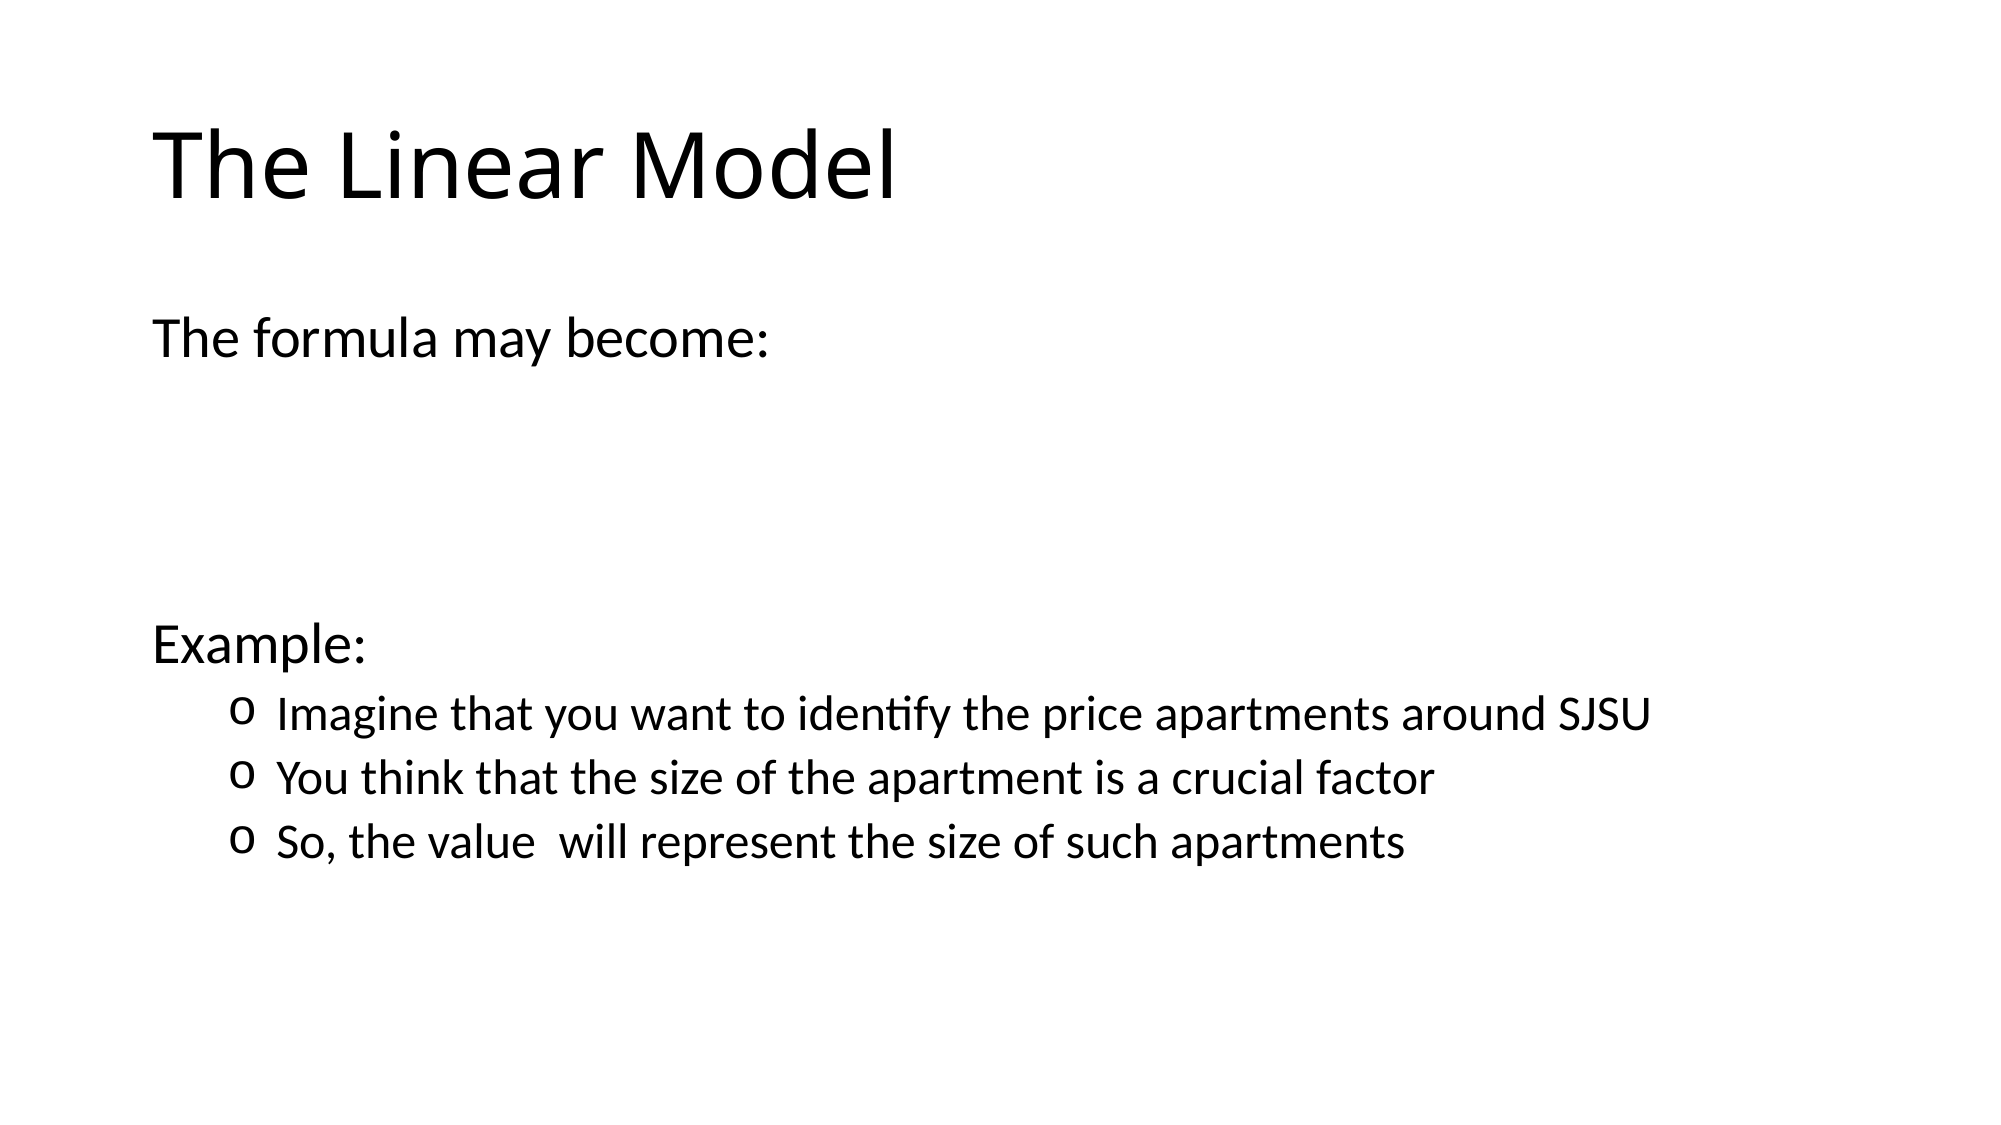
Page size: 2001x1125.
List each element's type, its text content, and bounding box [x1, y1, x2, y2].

title The Linear Model [137, 59, 1863, 278]
